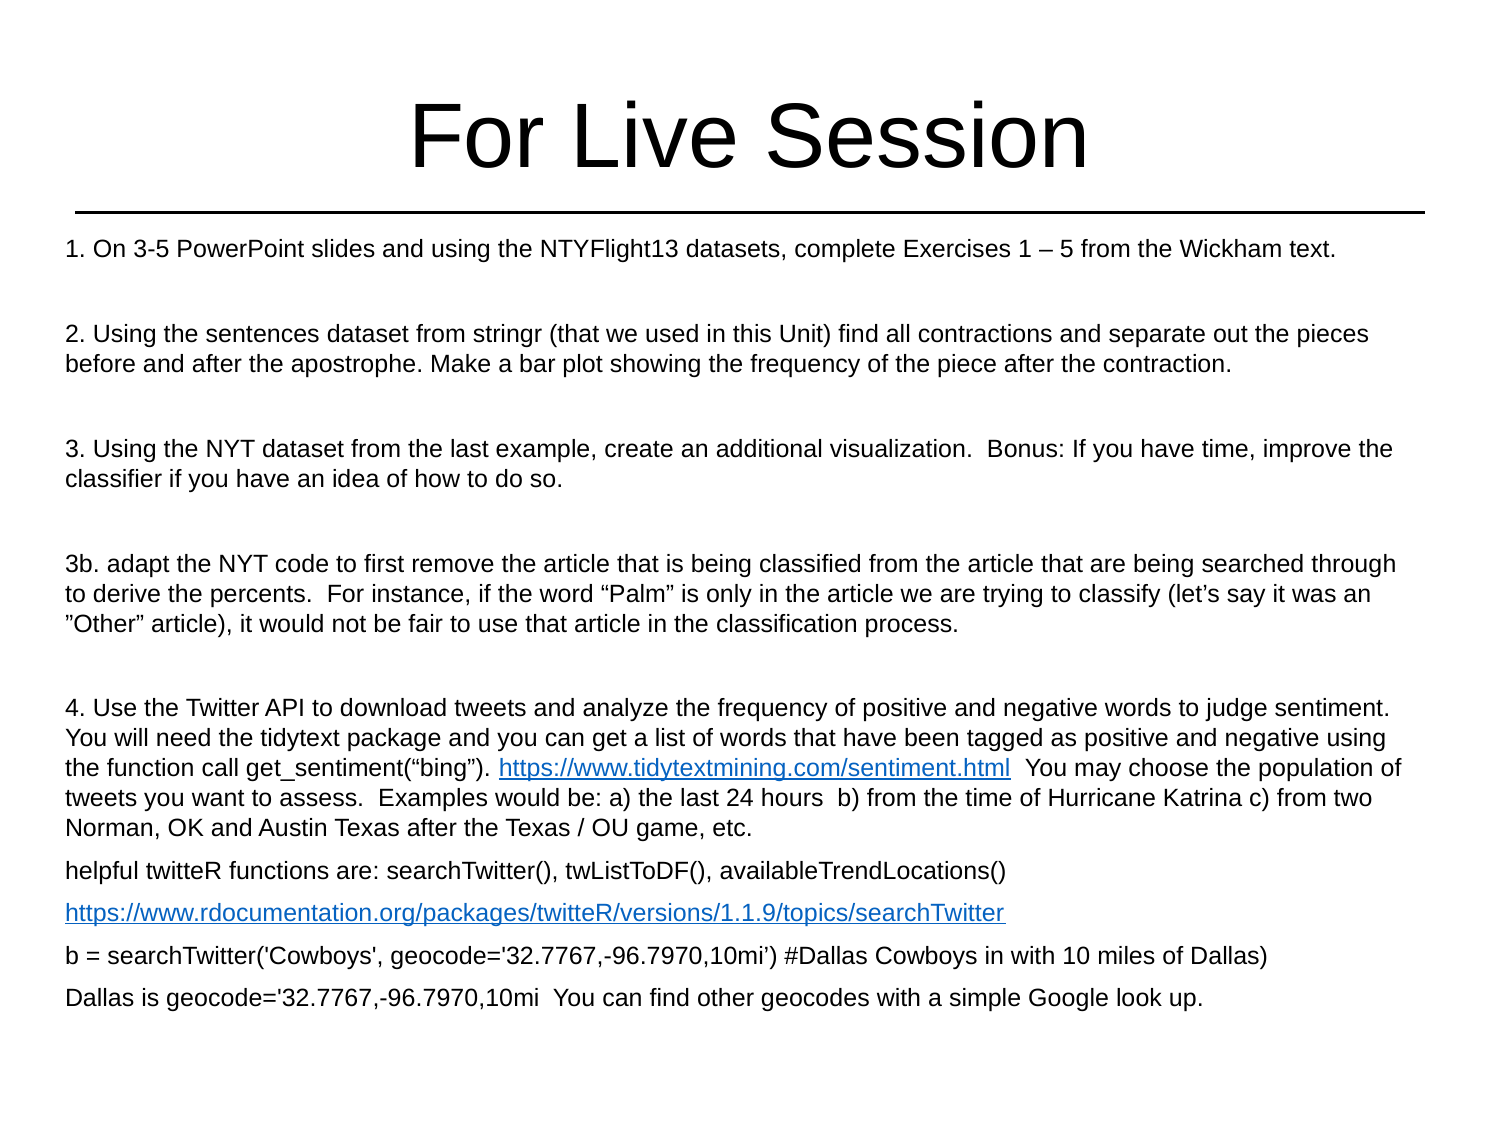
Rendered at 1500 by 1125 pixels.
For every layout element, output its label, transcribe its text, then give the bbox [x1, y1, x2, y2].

title For Live Session [75, 37, 1425, 224]
list 1. On 3-5 PowerPoint slides and using the NTYFlight13 datasets, complete Exercises 1 – 5 from the Wickham text. 2. Using the sentences dataset from stringr (that we used in this Unit) find all contractions and separate out the pieces before and after the apostrophe. Make a bar plot showing the frequency of the piece after the contraction. 3. Using the NYT dataset from the last example, create an additional visualization. Bonus: If you have time, improve the classifier if you have an idea of how to do so. 3b. adapt the NYT code to first remove the article that is being classified from the article that are being searched through to derive the percents. For instance, if the word “Palm” is only in the article we are trying to classify (let’s say it was an ”Other” article), it would not be fair to use that article in the classification process. 4. Use the Twitter API to download tweets and analyze the frequency of positive and negative words to judge sentiment. You will need the tidytext package and you can get a list of words that have been tagged as positive and negative using the function call get_sentiment(“bing”). https://www.tidytextmining.com/sentiment.html You may choose the population of tweets you want to assess. Examples would be: a) the last 24 hours b) from the time of Hurricane Katrina c) from two Norman, OK and Austin Texas after the Texas / OU game, etc. helpful twitteR functions are: searchTwitter(), twListToDF(), availableTrendLocations() https://www.rdocumentation.org/packages/twitteR/versions/1.1.9/topics/searchTwitter b = searchTwitter('Cowboys', geocode='32.7767,-96.7970,10mi’) #Dallas Cowboys in with 10 miles of Dallas) Dallas is geocode='32.7767,-96.7970,10mi You can find other geocodes with a simple Google look up. [50, 224, 1425, 1113]
